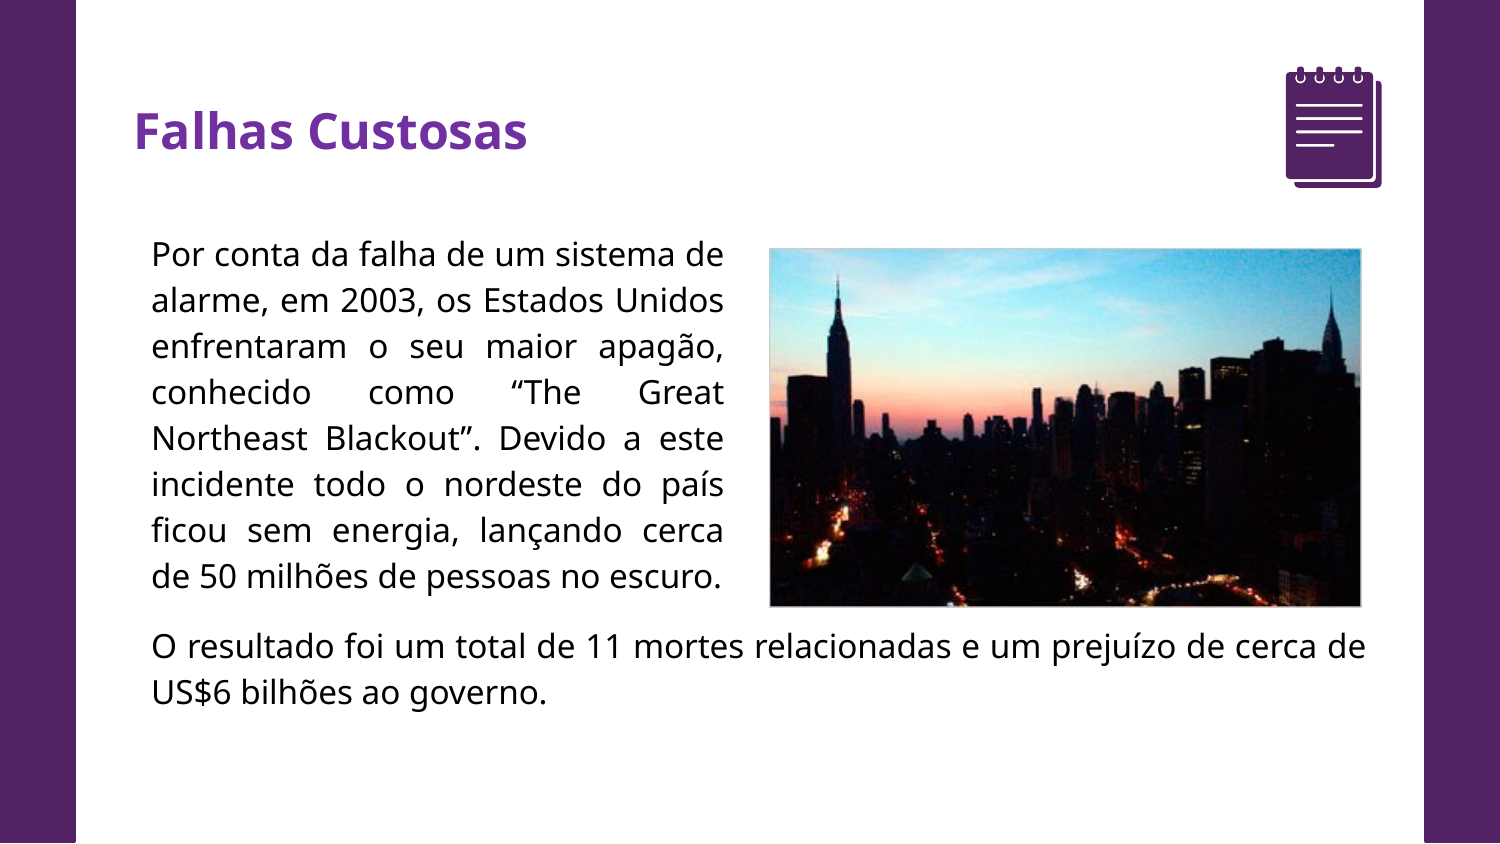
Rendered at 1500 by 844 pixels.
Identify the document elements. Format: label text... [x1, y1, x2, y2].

text_box Por conta da falha de um sistema de alarme, em 2003, os Estados Unidos enfrentaram o seu maior apagão, conhecido como “The Great Northeast Blackout”. Devido a este incidente todo o nordeste do país ficou sem energia, lançando cerca de 50 milhões de pessoas no escuro. [138, 227, 726, 608]
text_box Falhas Custosas [118, 84, 940, 183]
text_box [1285, 66, 1382, 188]
text_box [0, 0, 76, 843]
picture [769, 247, 1362, 608]
text_box [1424, 0, 1500, 843]
text_box O resultado foi um total de 11 mortes relacionadas e um prejuízo de cerca de US$6 bilhões ao governo. [138, 619, 1369, 733]
